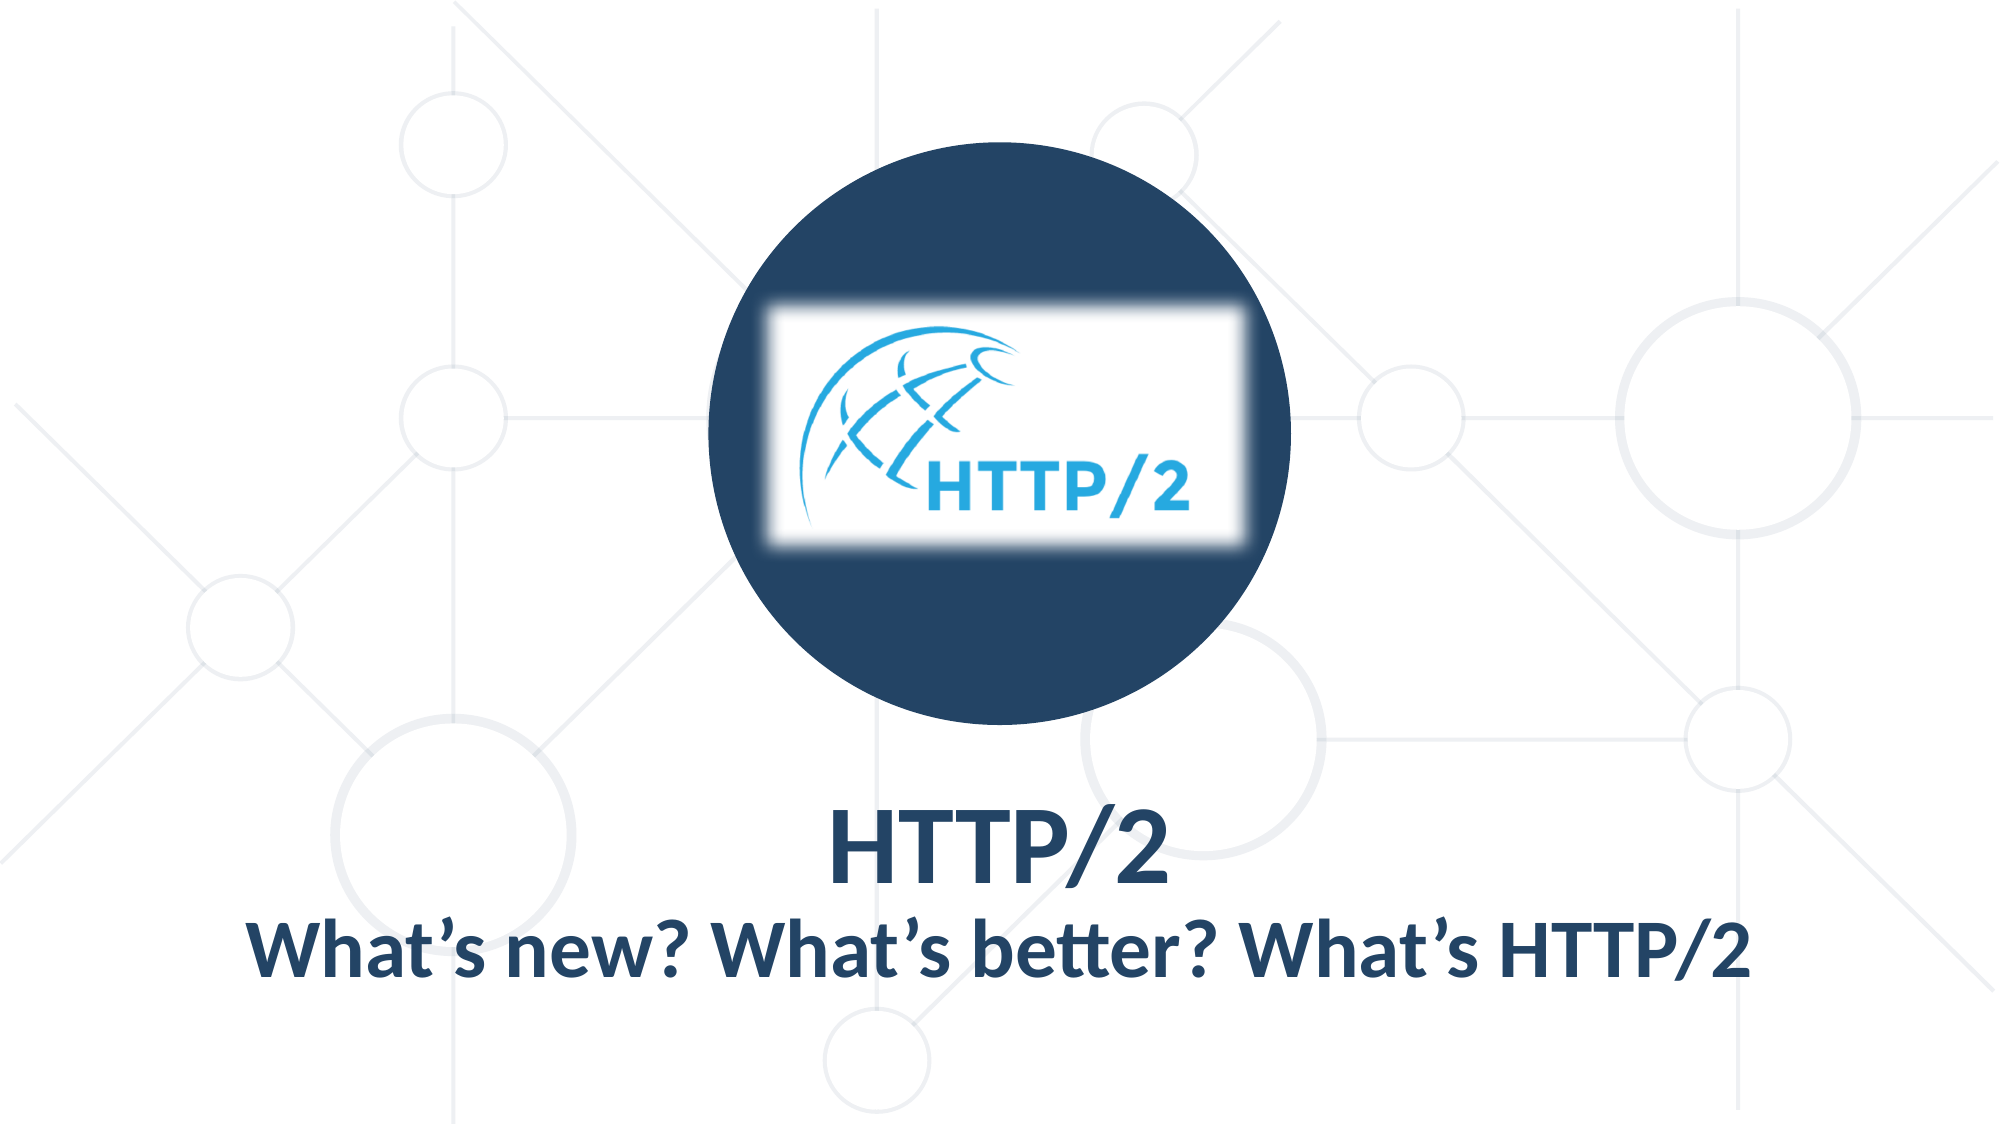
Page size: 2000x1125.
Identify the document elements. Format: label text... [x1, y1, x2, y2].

picture [749, 287, 1263, 564]
text_box What’s new? What’s better? What’s HTTP/2 [100, 900, 1899, 983]
text_box HTTP/2 [100, 771, 1899, 898]
